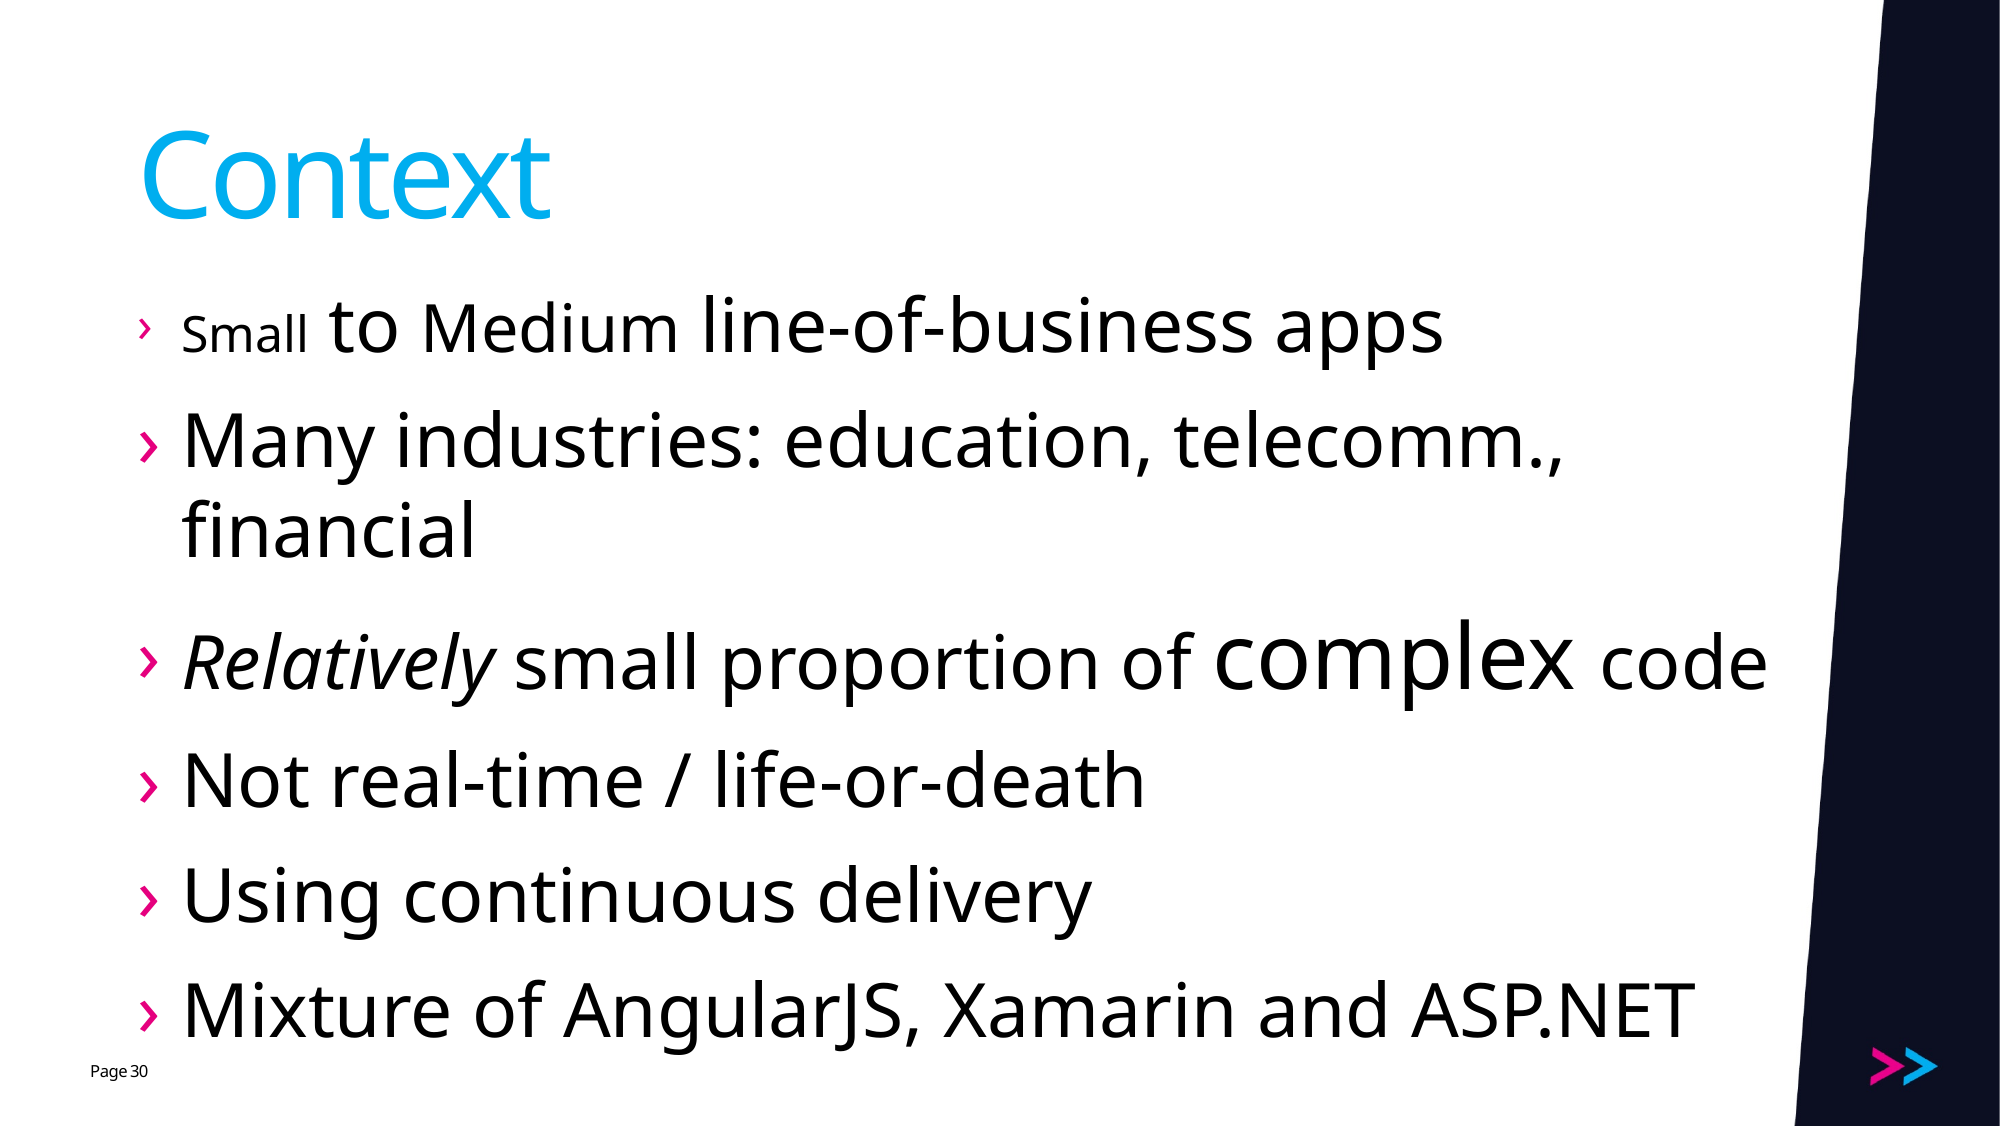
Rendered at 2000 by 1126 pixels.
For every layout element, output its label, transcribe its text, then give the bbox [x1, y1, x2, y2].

picture [0, 0, 2000, 1126]
list Small to Medium line-of-business apps Many industries: education, telecomm., financial Relatively small proportion of complex code Not real-time / life-or-death Using continuous delivery Mixture of AngularJS, Xamarin and ASP.NET [137, 277, 1786, 1021]
slide_number 30 [130, 1061, 166, 1113]
title Context [137, 54, 1786, 243]
